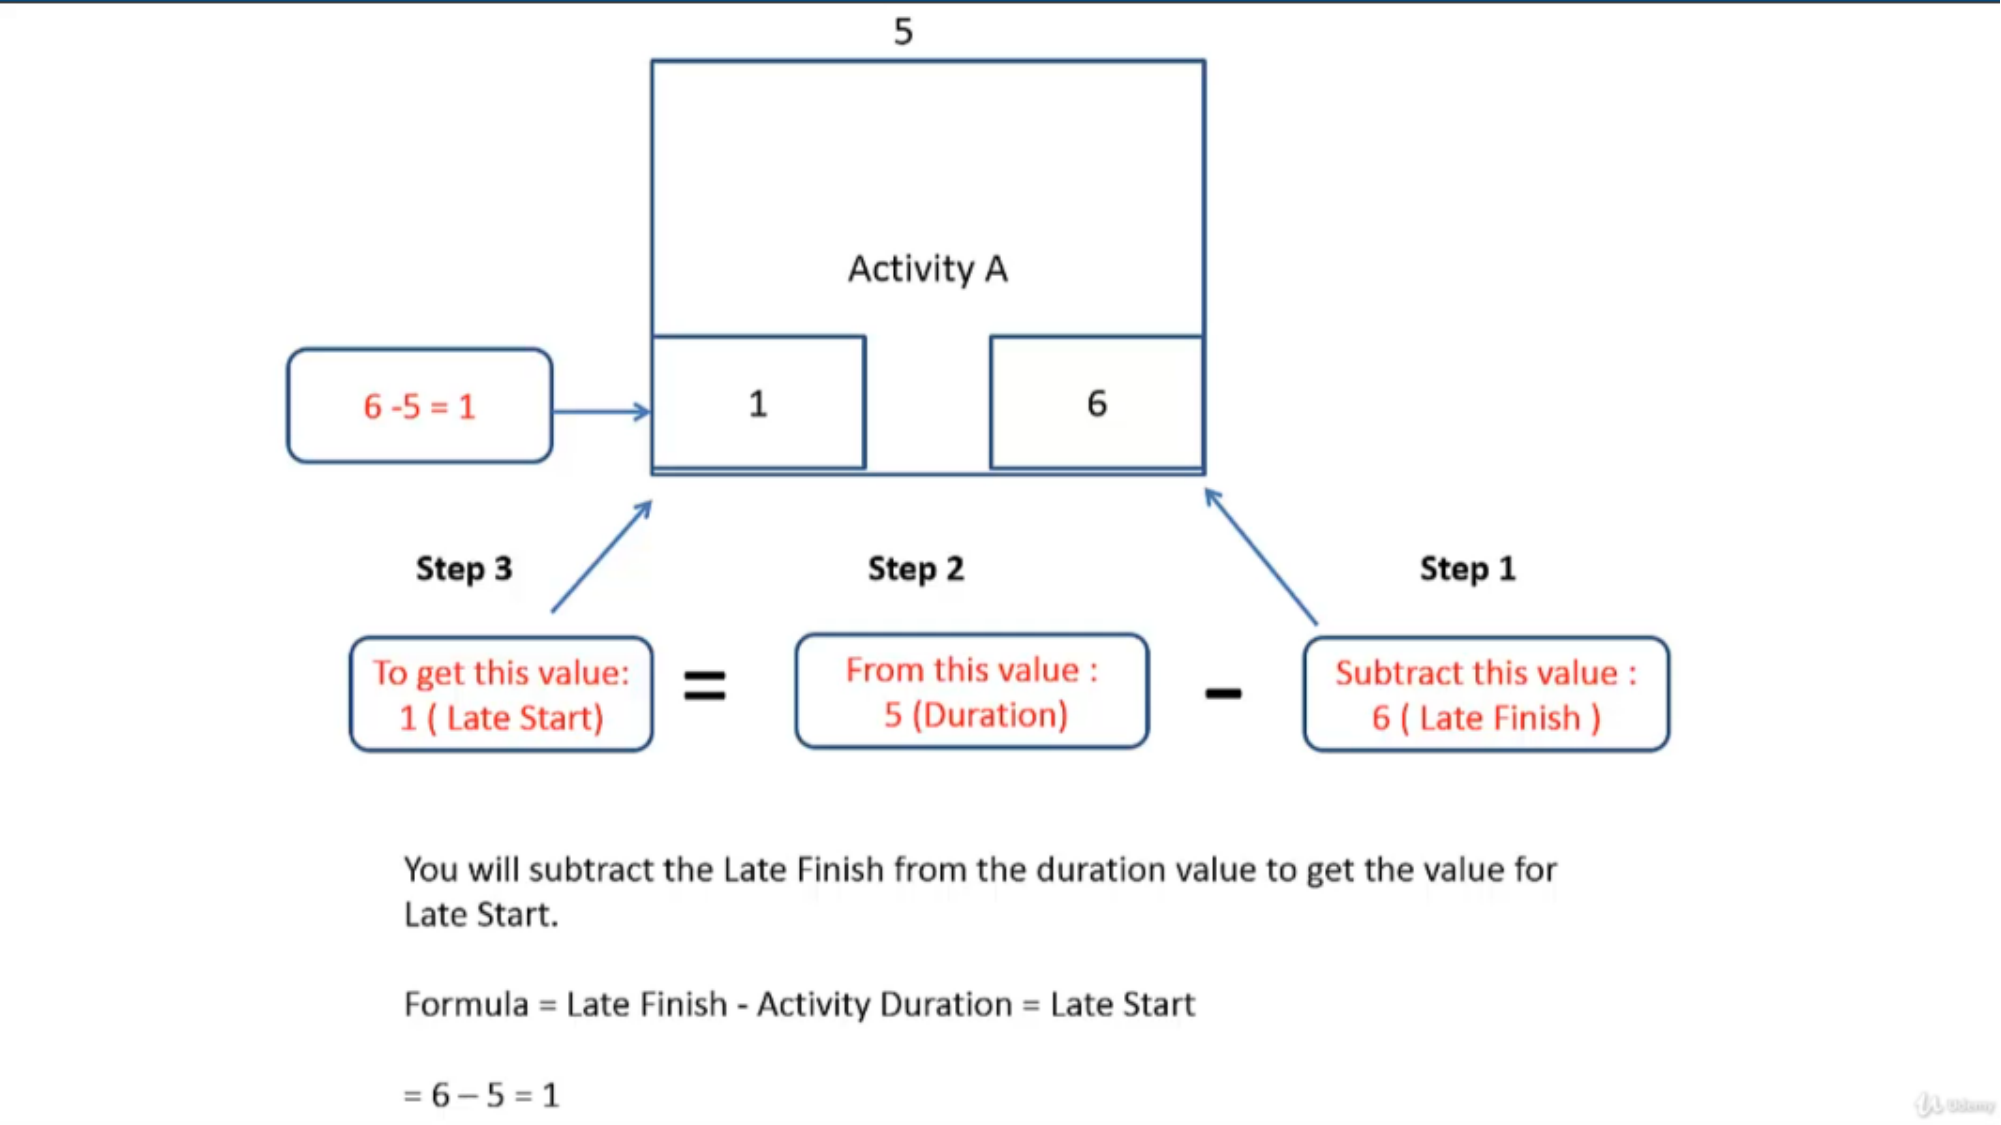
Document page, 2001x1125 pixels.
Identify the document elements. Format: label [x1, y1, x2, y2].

list [0, 0, 2000, 1125]
